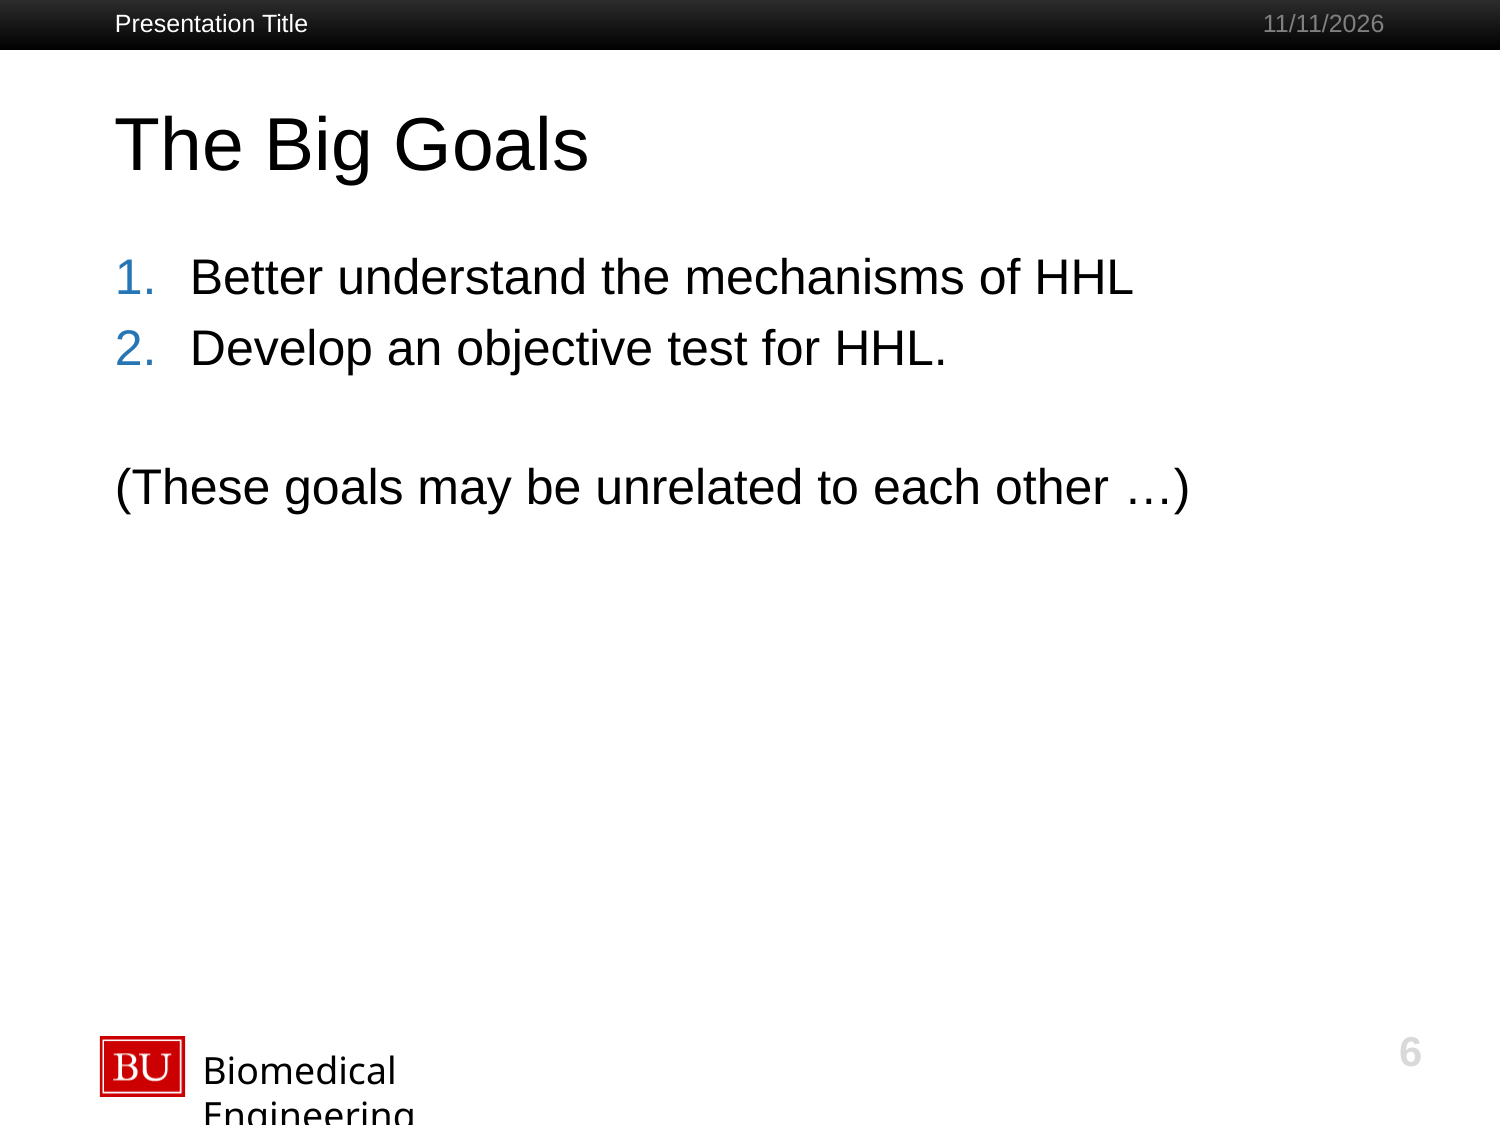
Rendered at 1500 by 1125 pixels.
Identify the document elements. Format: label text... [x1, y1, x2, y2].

slide_number 6 [1199, 1024, 1438, 1092]
list Better understand the mechanisms of HHL Develop an objective test for HHL. (These goals may be unrelated to each other …) [99, 237, 1400, 938]
footer Presentation Title [99, 0, 938, 51]
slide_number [999, 0, 1401, 51]
picture [99, 1036, 188, 1097]
title The Big Goals [99, 87, 1400, 200]
